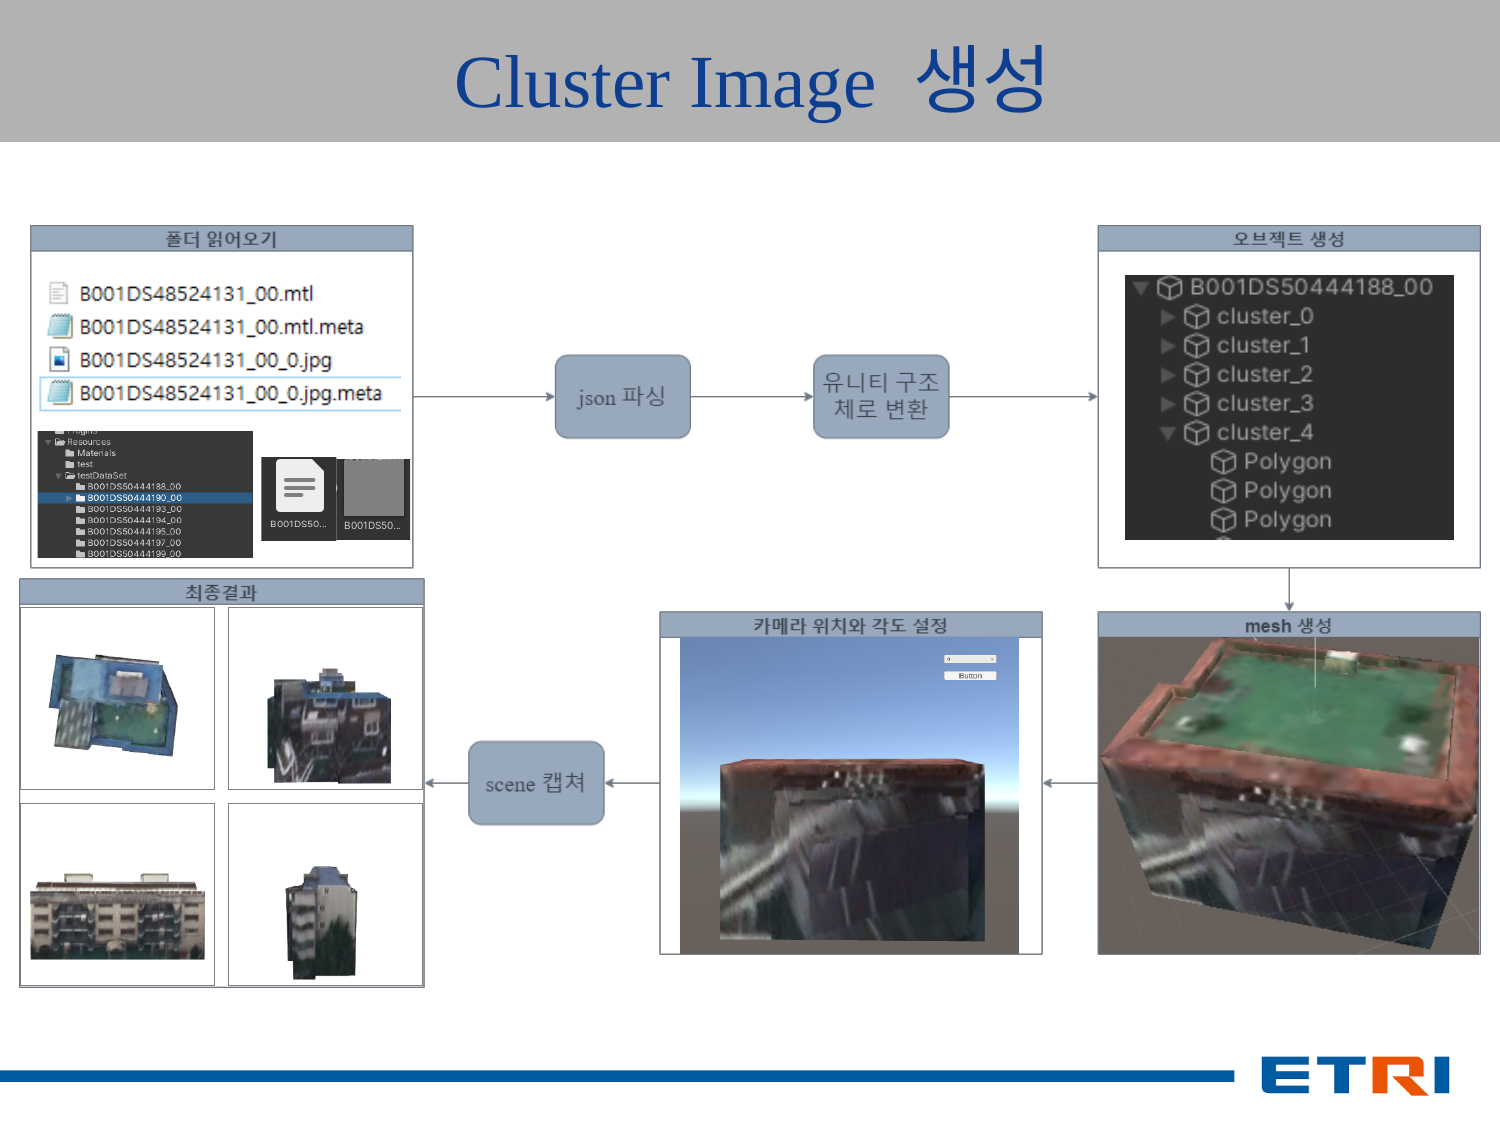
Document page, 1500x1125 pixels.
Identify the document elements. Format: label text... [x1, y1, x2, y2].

picture [1246, 1034, 1464, 1117]
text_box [19, 225, 1481, 988]
title Cluster Image 생성 [105, 24, 1400, 131]
